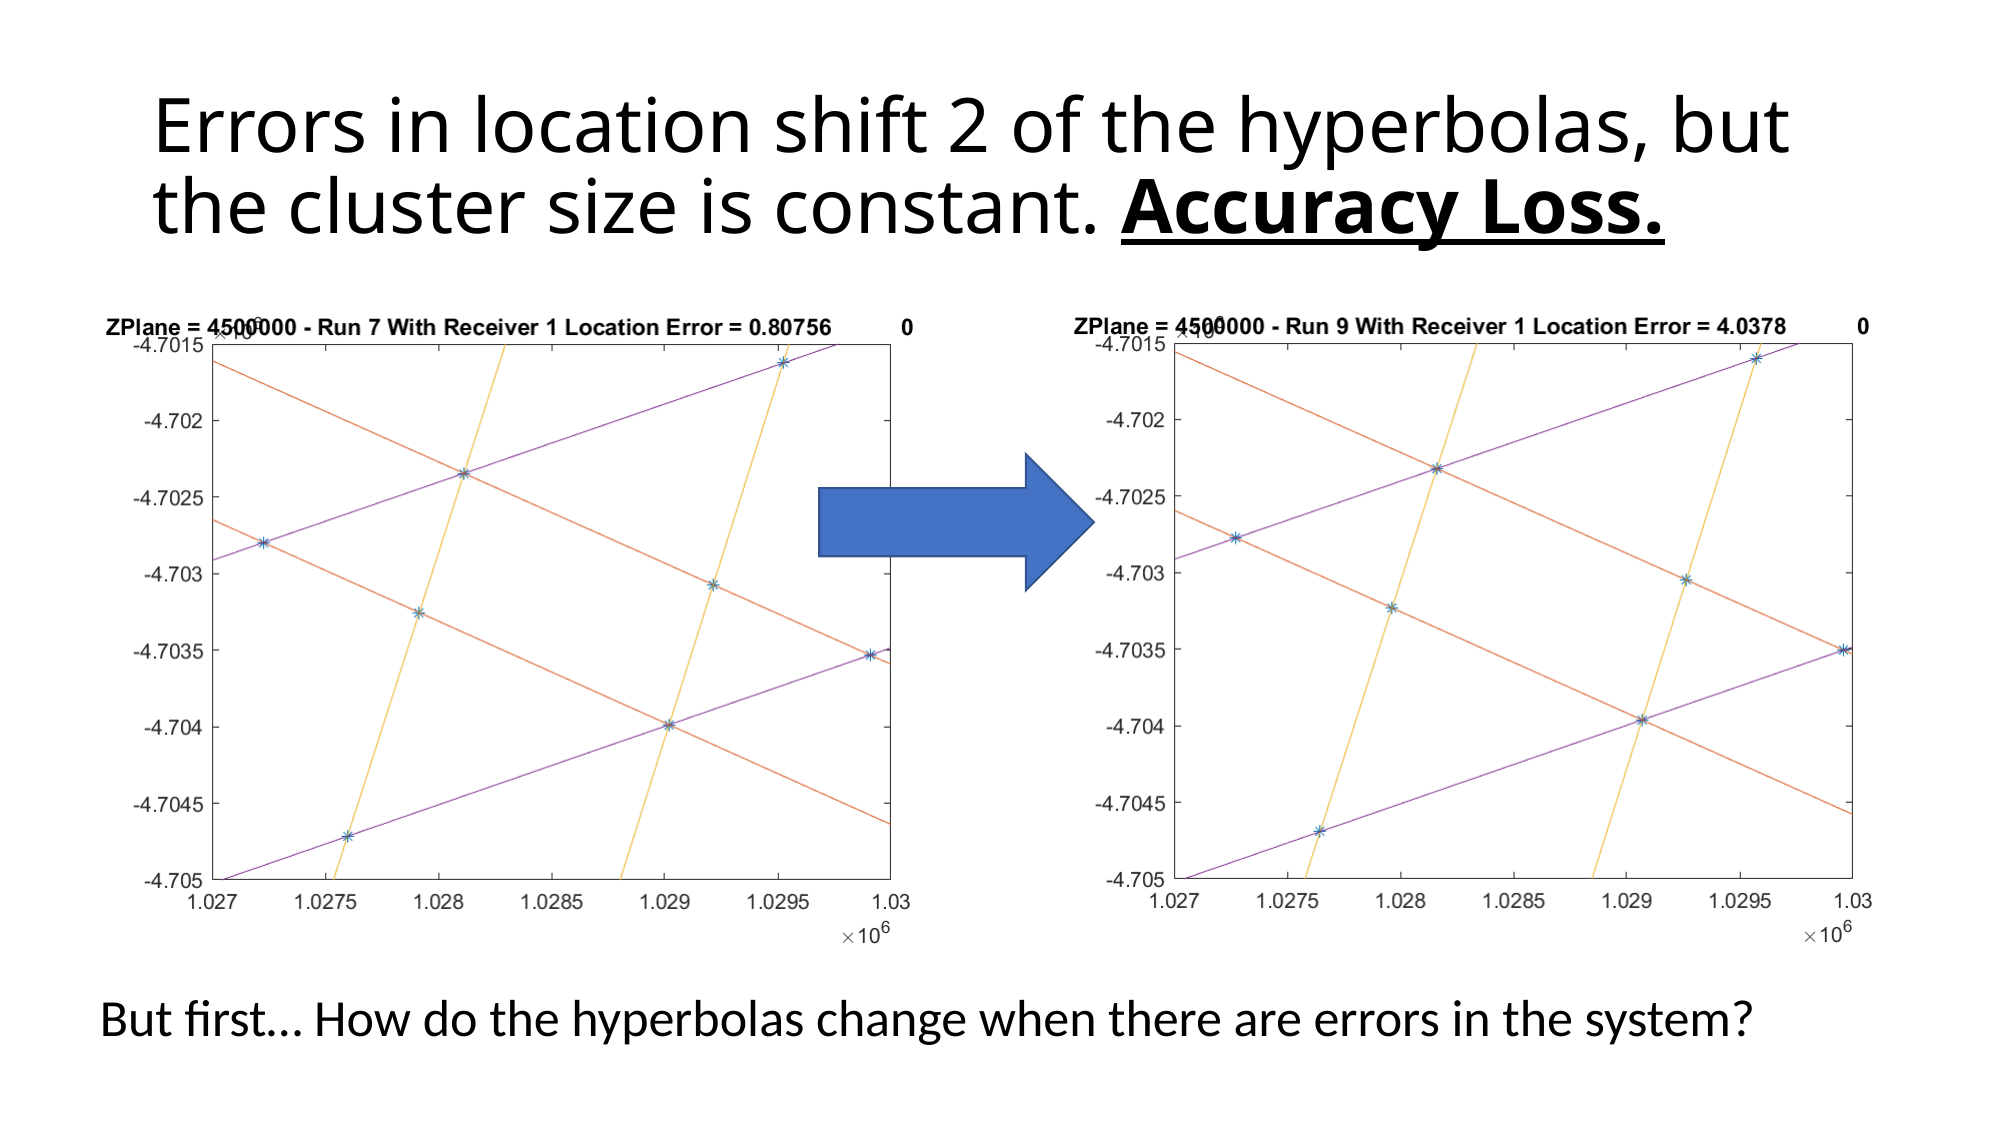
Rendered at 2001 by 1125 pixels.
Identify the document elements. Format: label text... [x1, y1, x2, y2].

picture [1060, 294, 1936, 951]
text_box But first… How do the hyperbolas change when there are errors in the system? [85, 977, 1902, 1055]
title Errors in location shift 2 of the hyperbolas, but the cluster size is constant. Accuracy Loss. [137, 59, 1863, 278]
text_box [974, 451, 1060, 593]
picture [98, 295, 974, 952]
